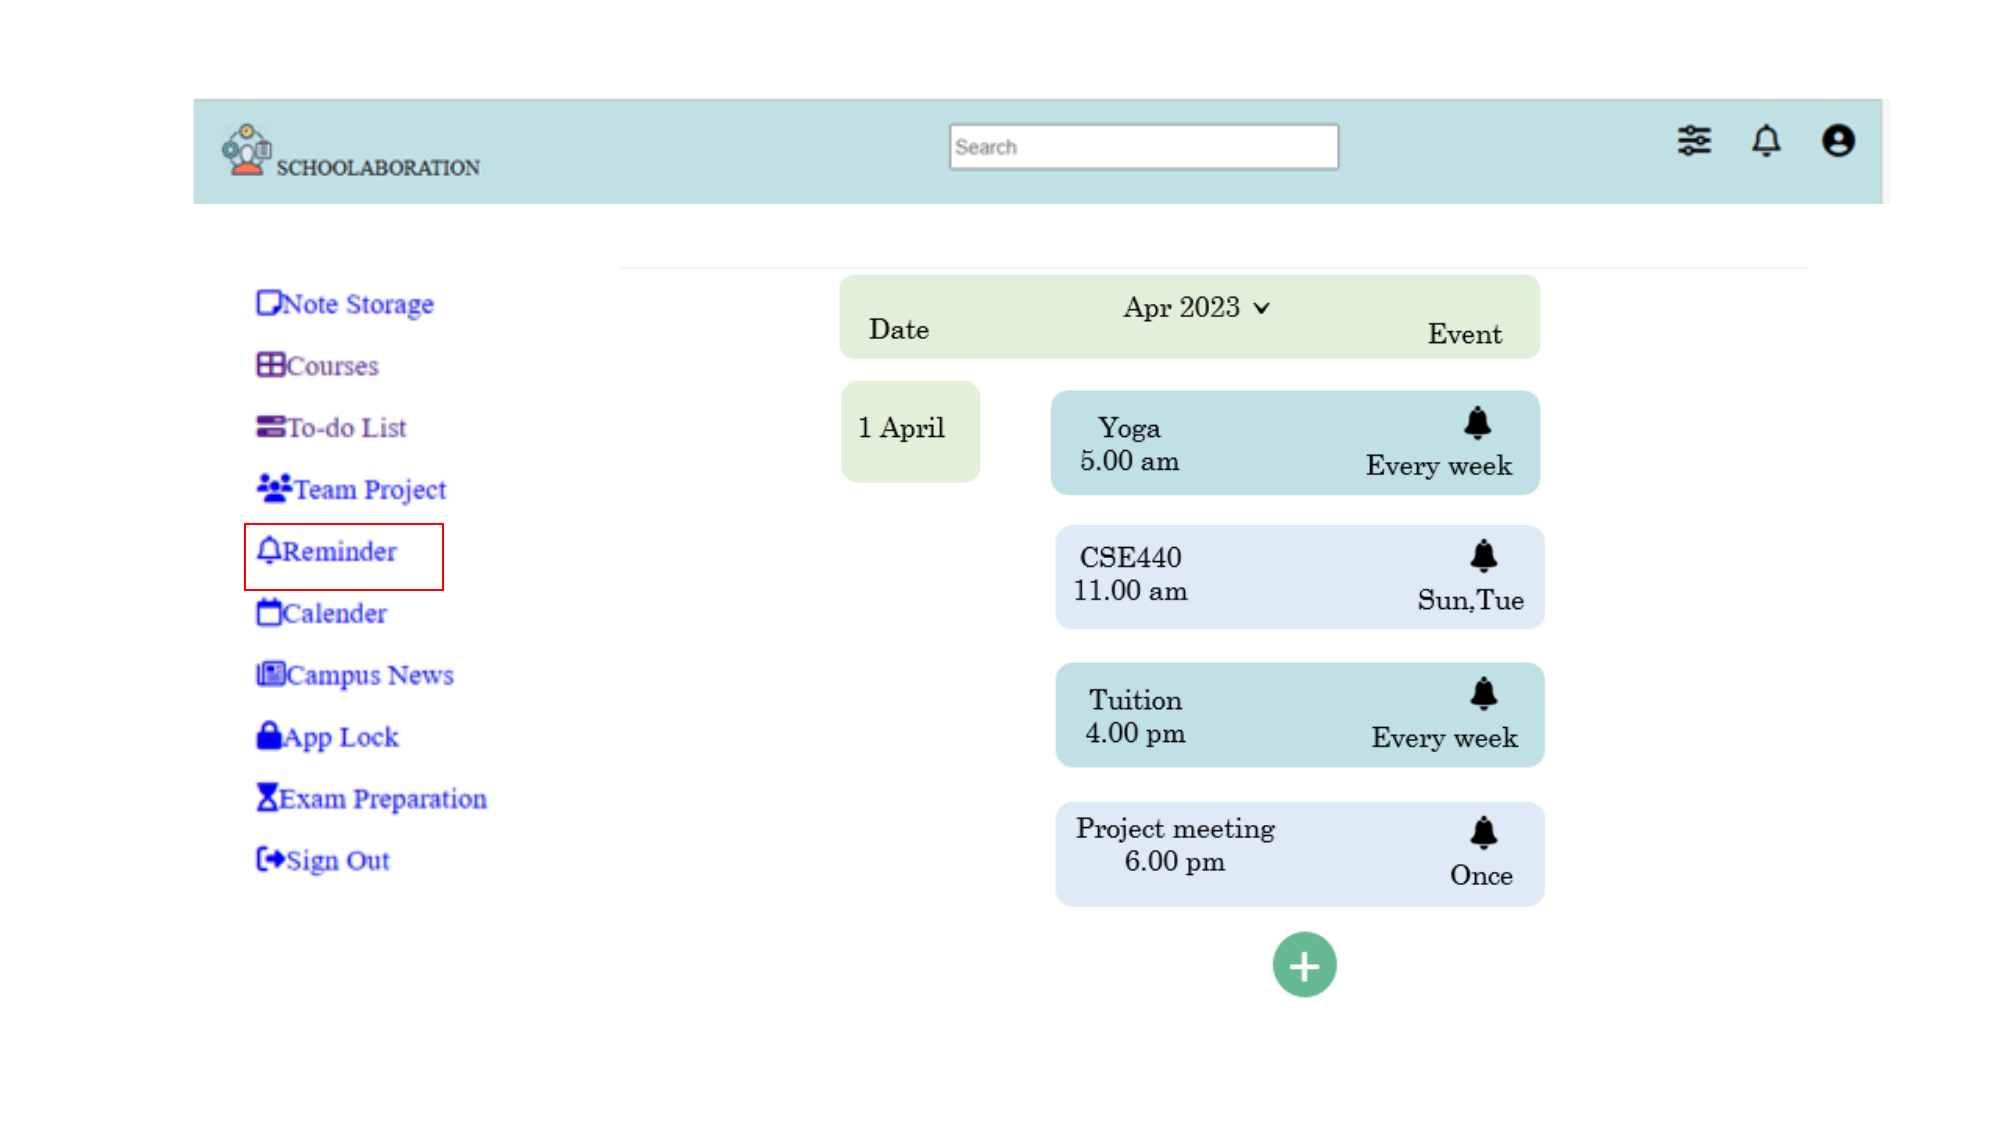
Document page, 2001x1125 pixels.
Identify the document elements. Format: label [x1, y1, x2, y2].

text_box [165, 83, 1907, 1031]
picture [621, 267, 1808, 1007]
